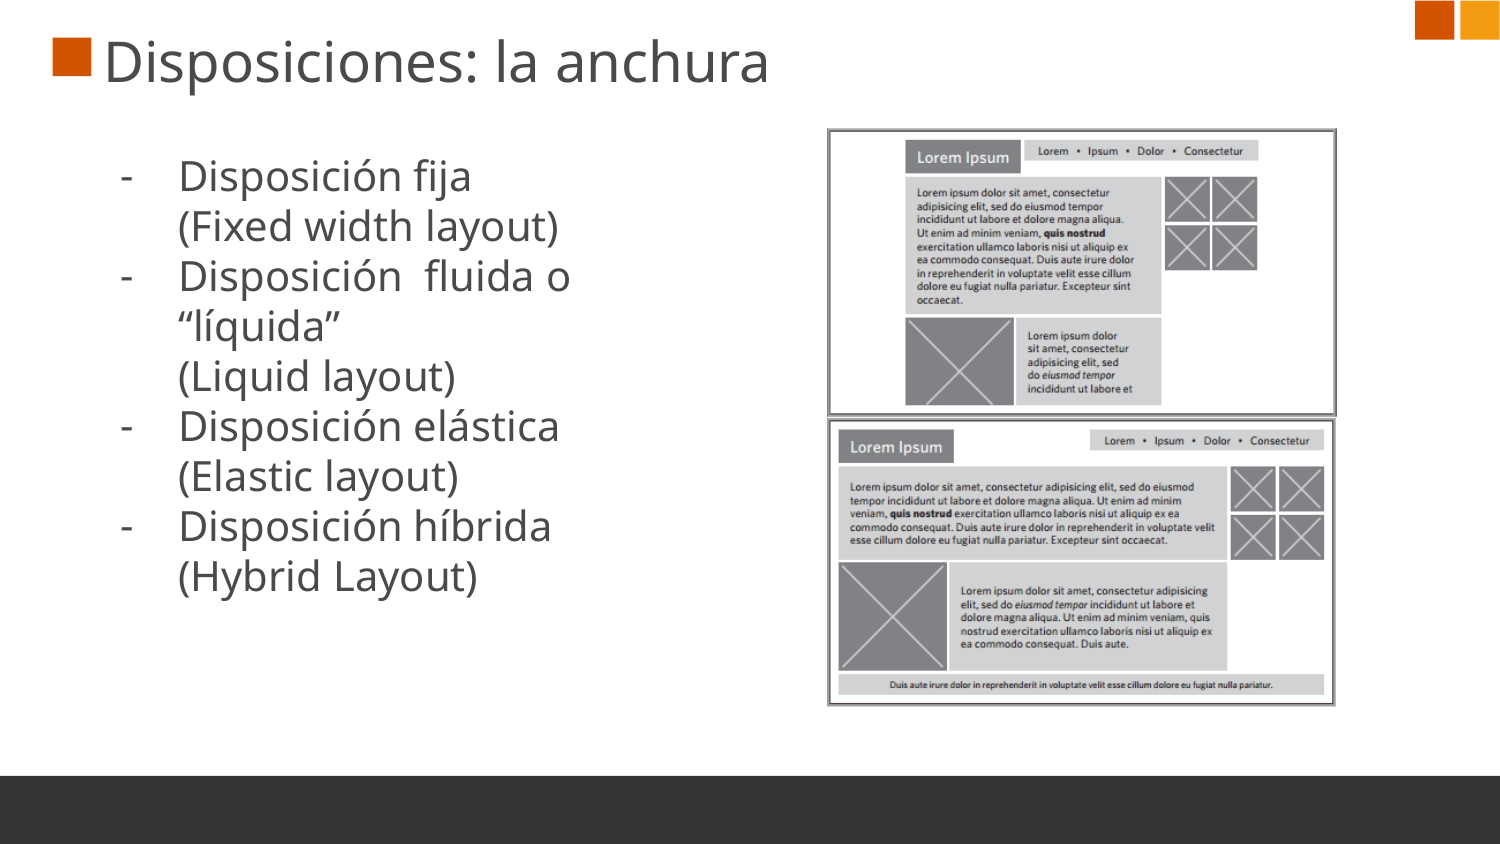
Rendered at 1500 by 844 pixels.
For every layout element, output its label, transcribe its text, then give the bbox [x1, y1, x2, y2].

list Disposición fija (Fixed width layout) Disposición fluida o “líquida” (Liquid layout) Disposición elástica (Elastic layout) Disposición híbrida (Hybrid Layout) [94, 141, 667, 661]
title Disposiciones: la anchura [94, 17, 1381, 107]
picture [795, 118, 1369, 726]
